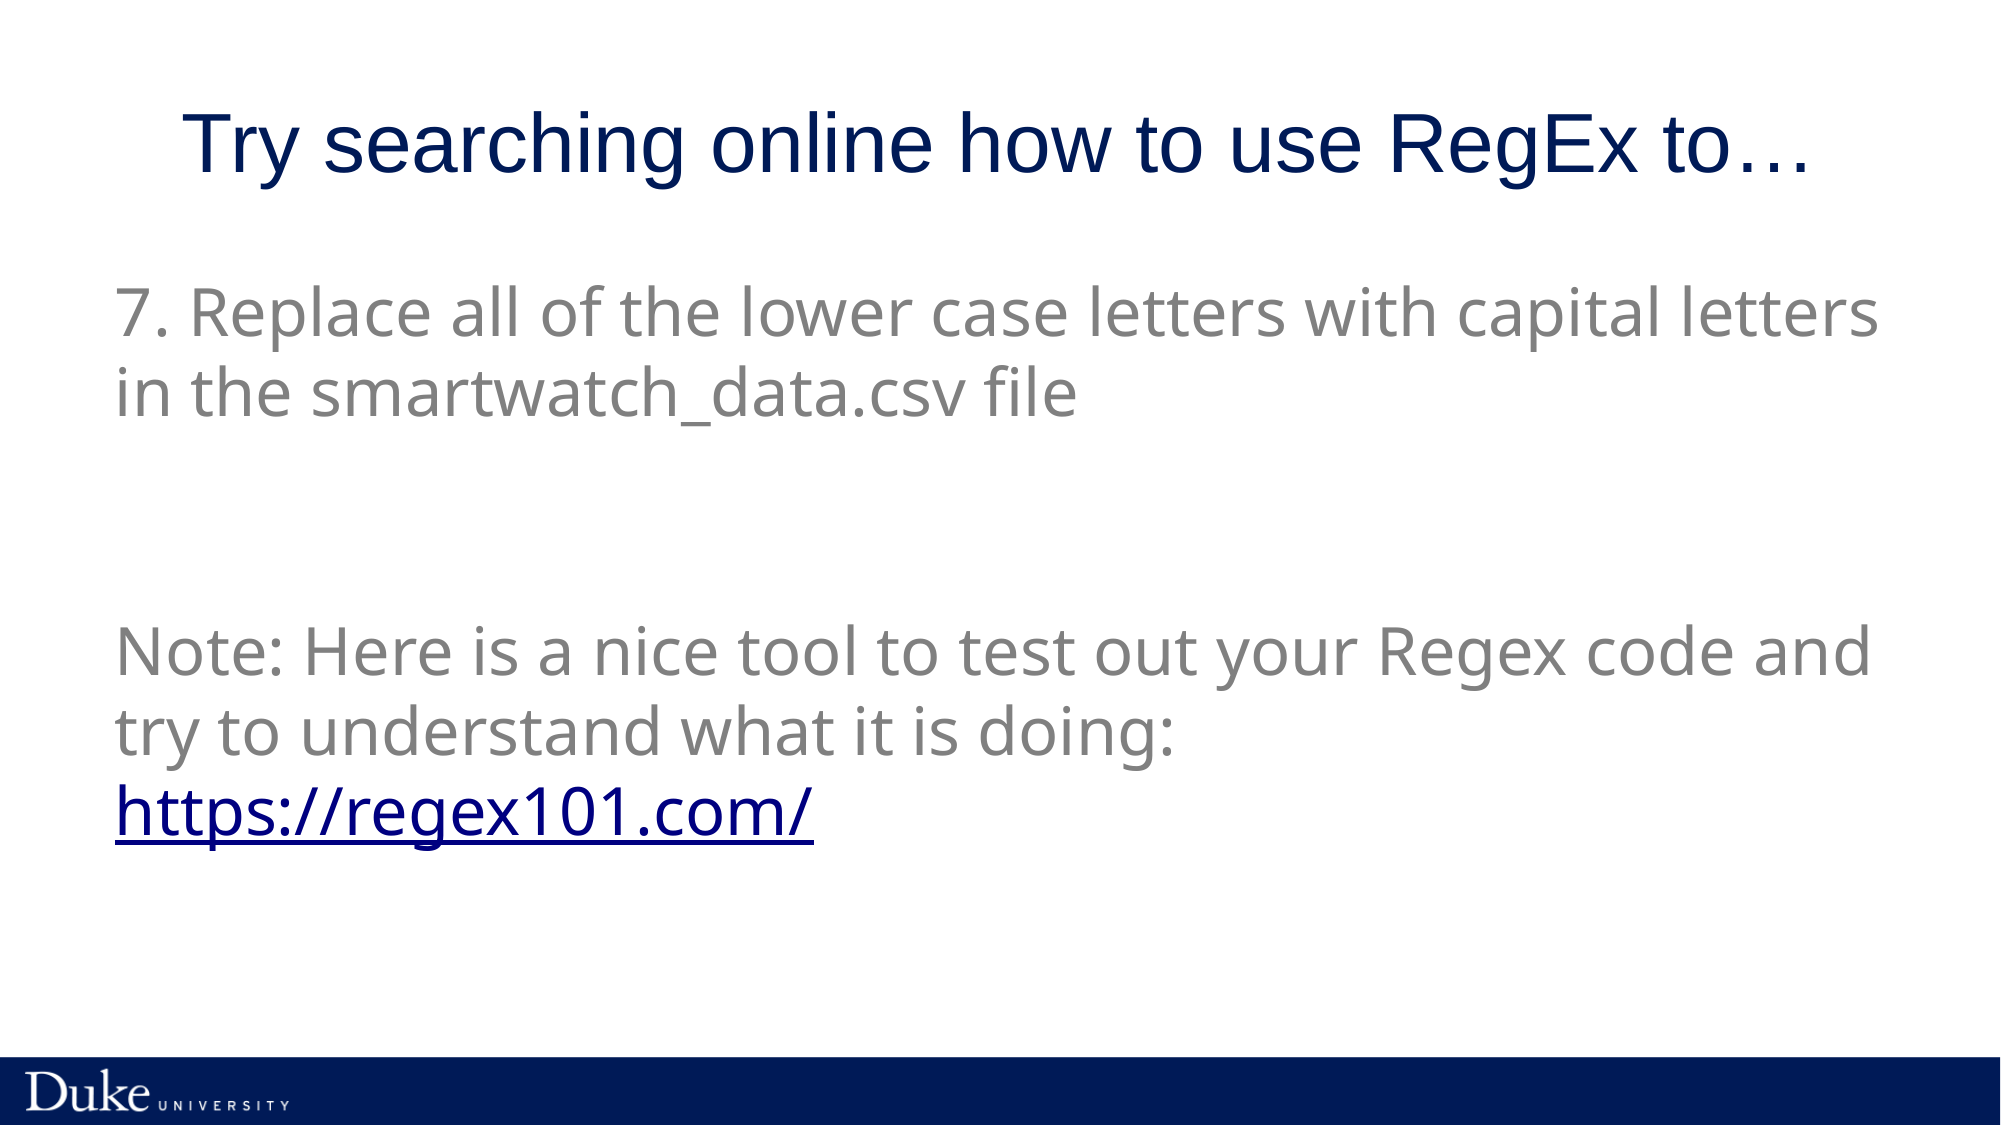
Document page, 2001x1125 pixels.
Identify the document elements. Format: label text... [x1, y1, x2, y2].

title Try searching online how to use RegEx to… [99, 45, 1900, 233]
picture [0, 0, 2001, 1125]
list 7. Replace all of the lower case letters with capital letters in the smartwatch_data.csv file Note: Here is a nice tool to test out your Regex code and try to understand what it is doing: https://regex101.com/ [99, 262, 1900, 1005]
